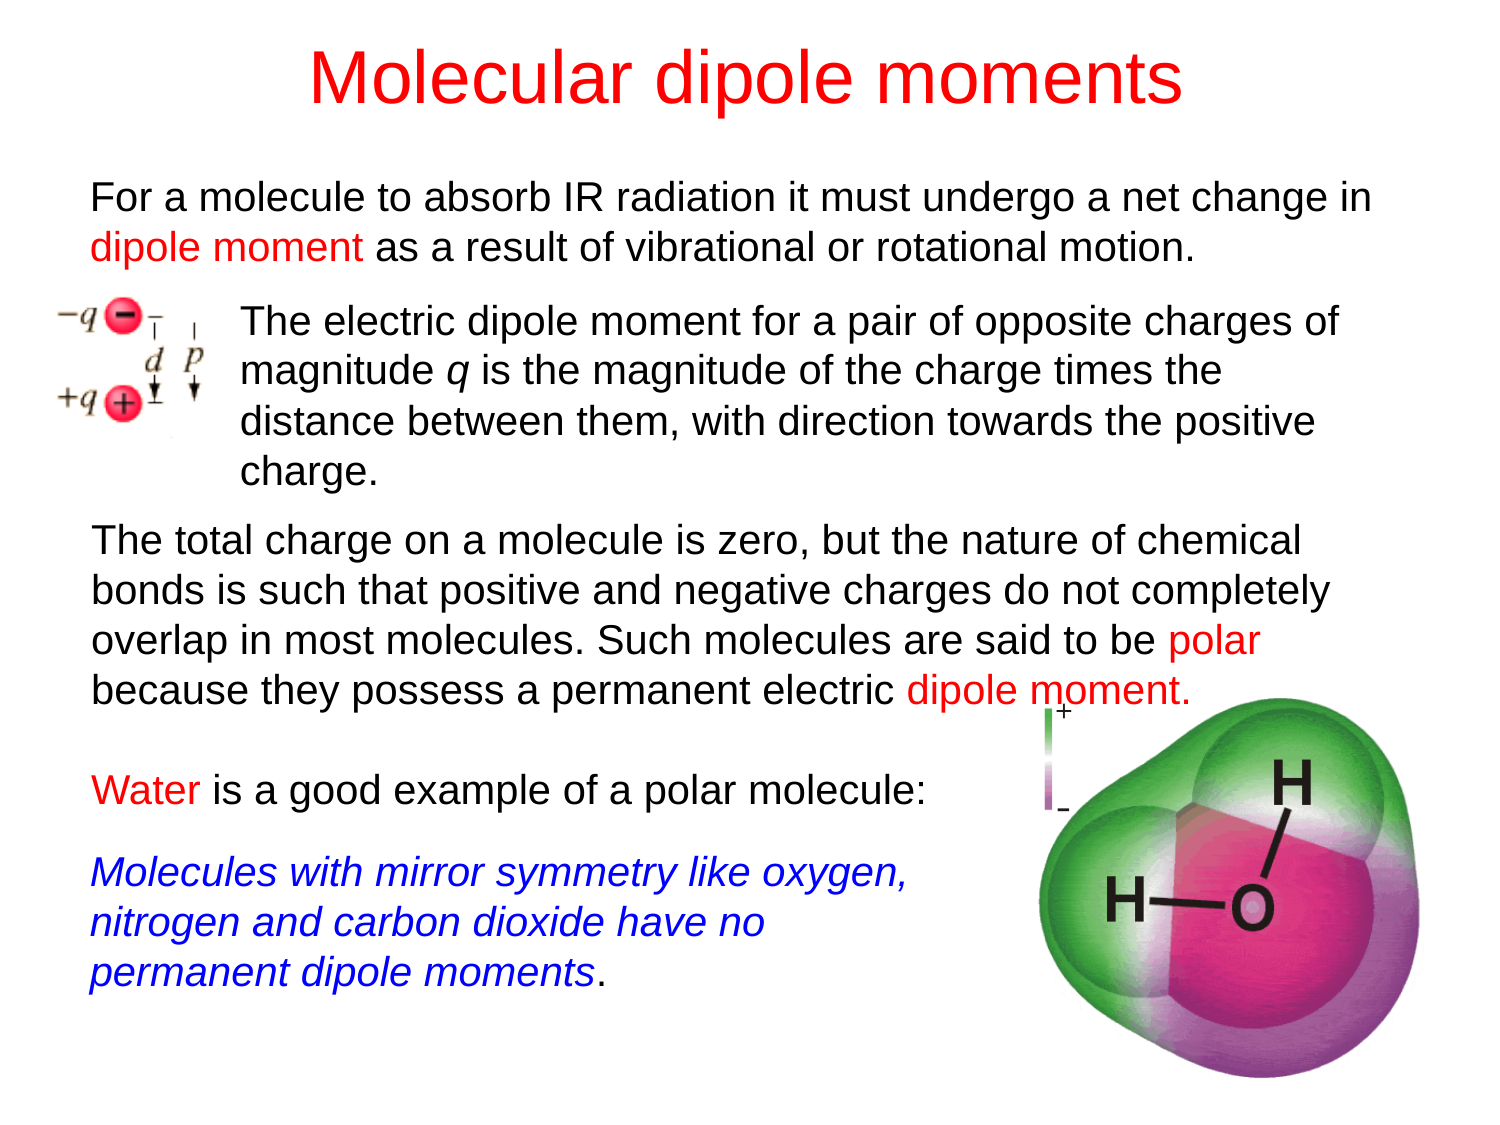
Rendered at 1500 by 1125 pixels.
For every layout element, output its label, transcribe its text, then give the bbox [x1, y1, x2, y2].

text_box For a molecule to absorb IR radiation it must undergo a net change in dipole moment as a result of vibrational or rotational motion. [75, 162, 1450, 328]
title Molecular dipole moments [76, 0, 1417, 159]
text_box Molecules with mirror symmetry like oxygen, nitrogen and carbon dioxide have no permanent dipole moments. [75, 837, 950, 1003]
text_box The total charge on a molecule is zero, but the nature of chemical bonds is such that positive and negative charges do not completely overlap in most molecules. Such molecules are said to be polar because they possess a permanent electric dipole moment. Water is a good example of a polar molecule: [76, 505, 1425, 971]
picture [1037, 684, 1426, 1088]
picture [37, 283, 221, 438]
text_box The electric dipole moment for a pair of opposite charges of magnitude q is the magnitude of the charge times the distance between them, with direction towards the positive charge. [224, 328, 1363, 501]
